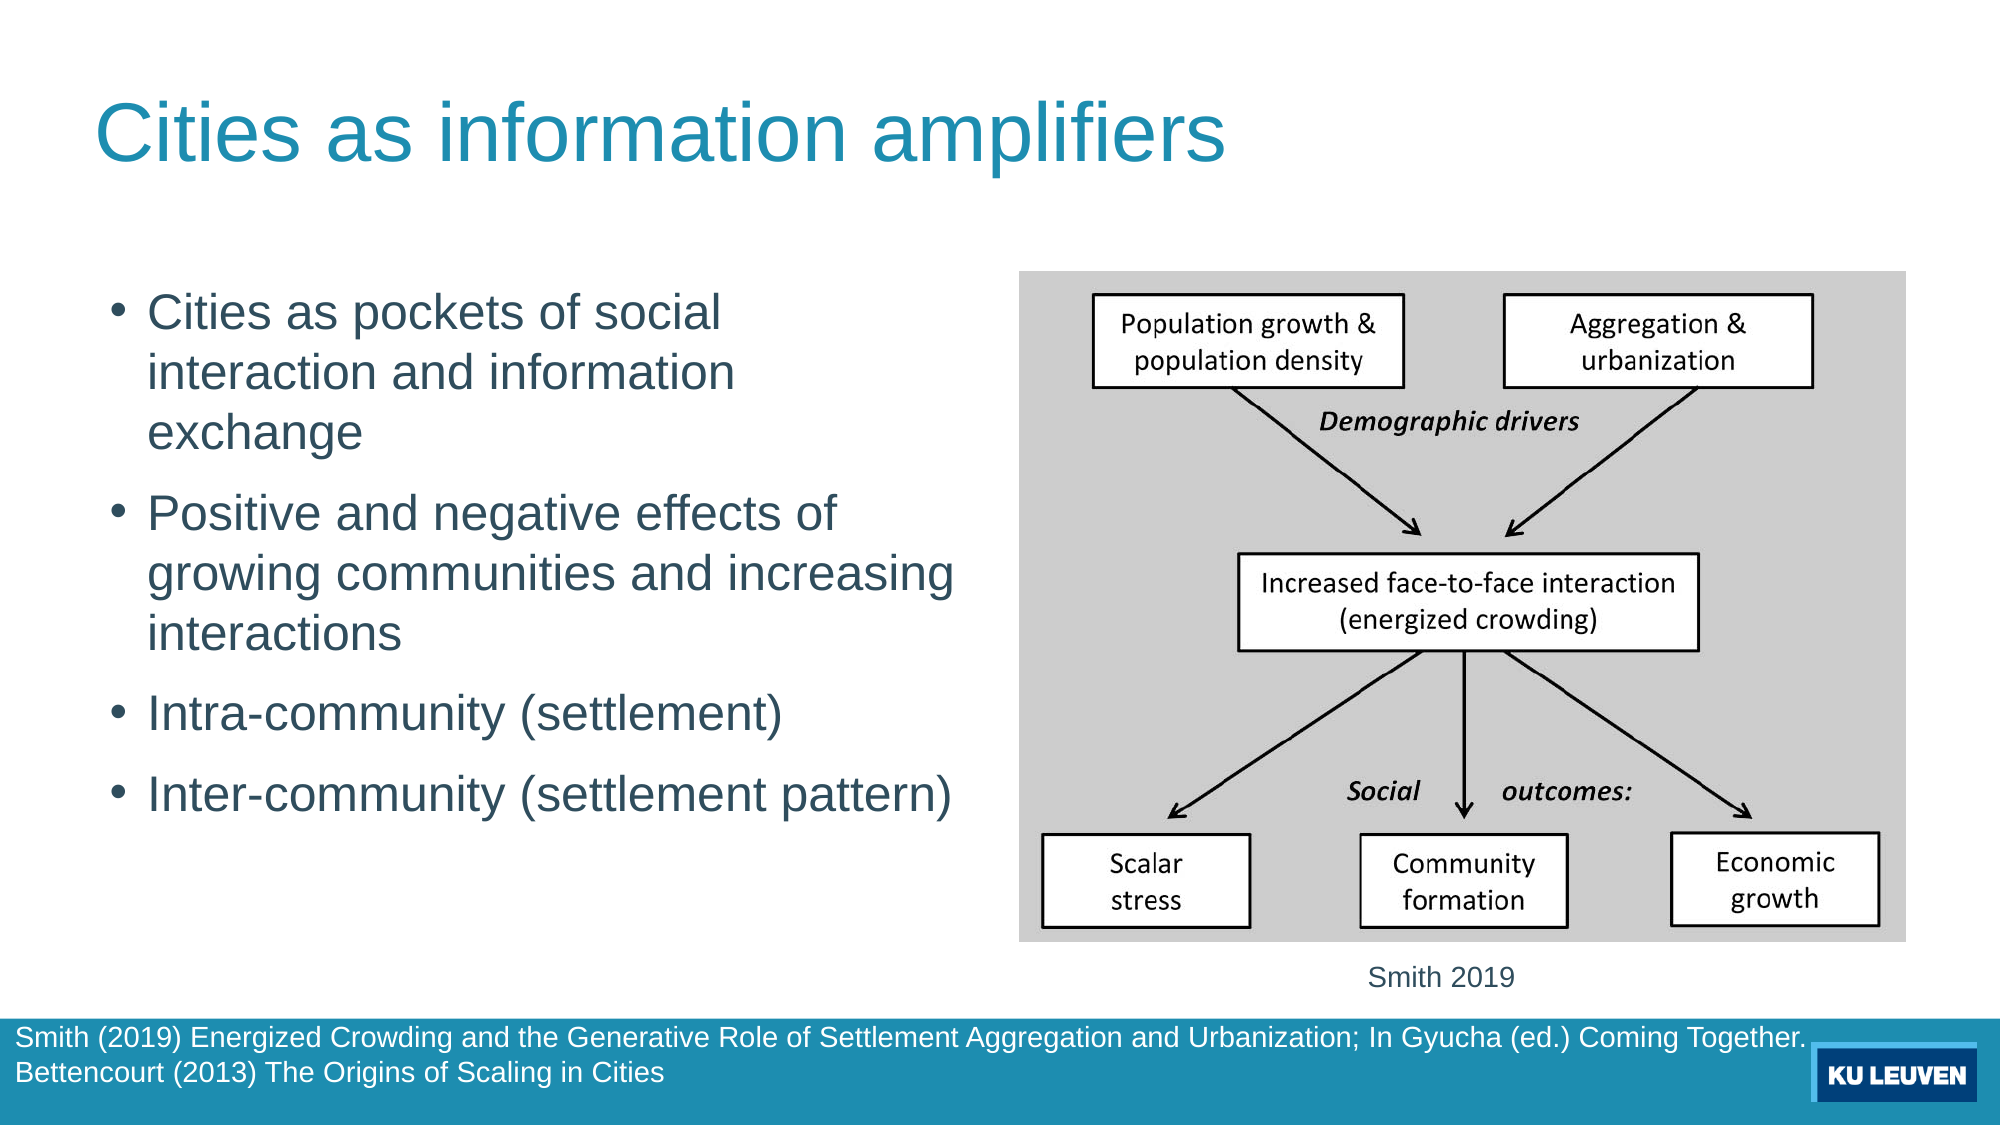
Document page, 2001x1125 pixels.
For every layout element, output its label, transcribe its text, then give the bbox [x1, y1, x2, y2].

text_box Smith (2019) Energized Crowding and the Generative Role of Settlement Aggregation and Urbanization; In Gyucha (ed.) Coming Together. Bettencourt (2013) The Origins of Scaling in Cities [0, 1011, 1832, 1125]
picture [1832, 1042, 1977, 1102]
title Cities as information amplifiers [94, 33, 1906, 223]
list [1019, 271, 1906, 942]
list Cities as pockets of social interaction and information exchange Positive and negative effects of growing communities and increasing interactions Intra-community (settlement) Inter-community (settlement pattern) [94, 271, 981, 1004]
text_box Smith 2019 [1353, 951, 1573, 1001]
